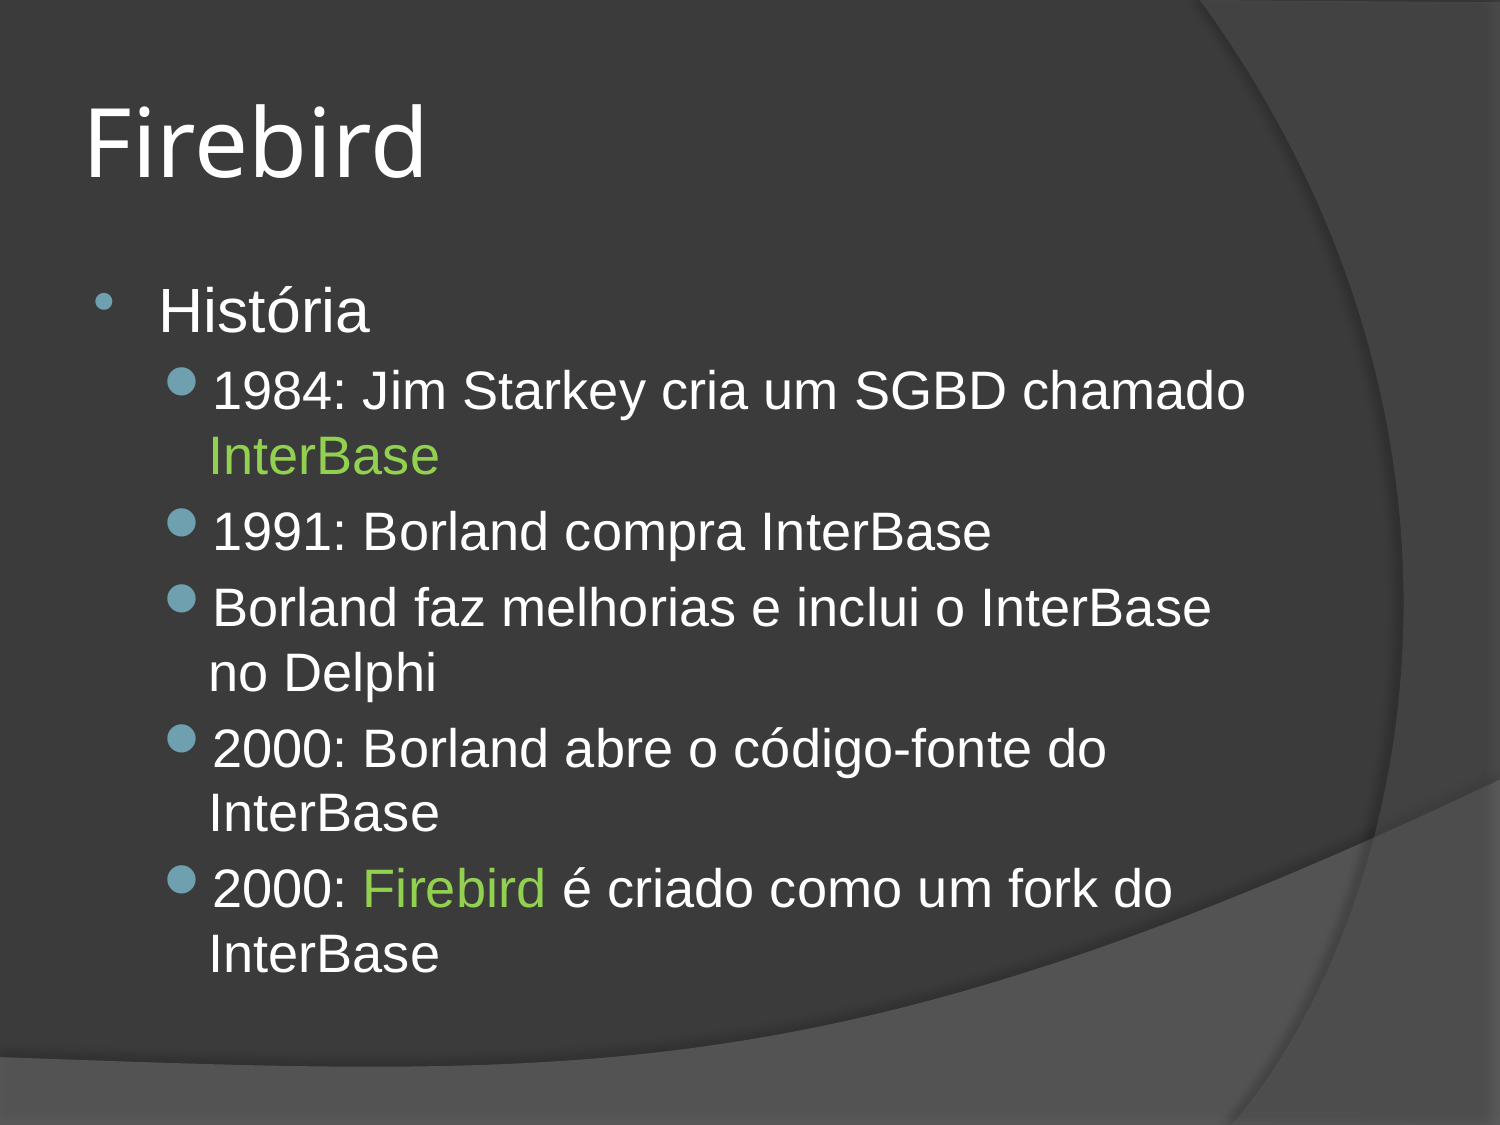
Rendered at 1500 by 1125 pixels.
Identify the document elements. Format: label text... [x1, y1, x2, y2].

list História 1984: Jim Starkey cria um SGBD chamado InterBase 1991: Borland compra InterBase Borland faz melhorias e inclui o InterBase no Delphi 2000: Borland abre o código-fonte do InterBase 2000: Firebird é criado como um fork do InterBase [75, 262, 1300, 1005]
title Firebird [75, 45, 1300, 233]
